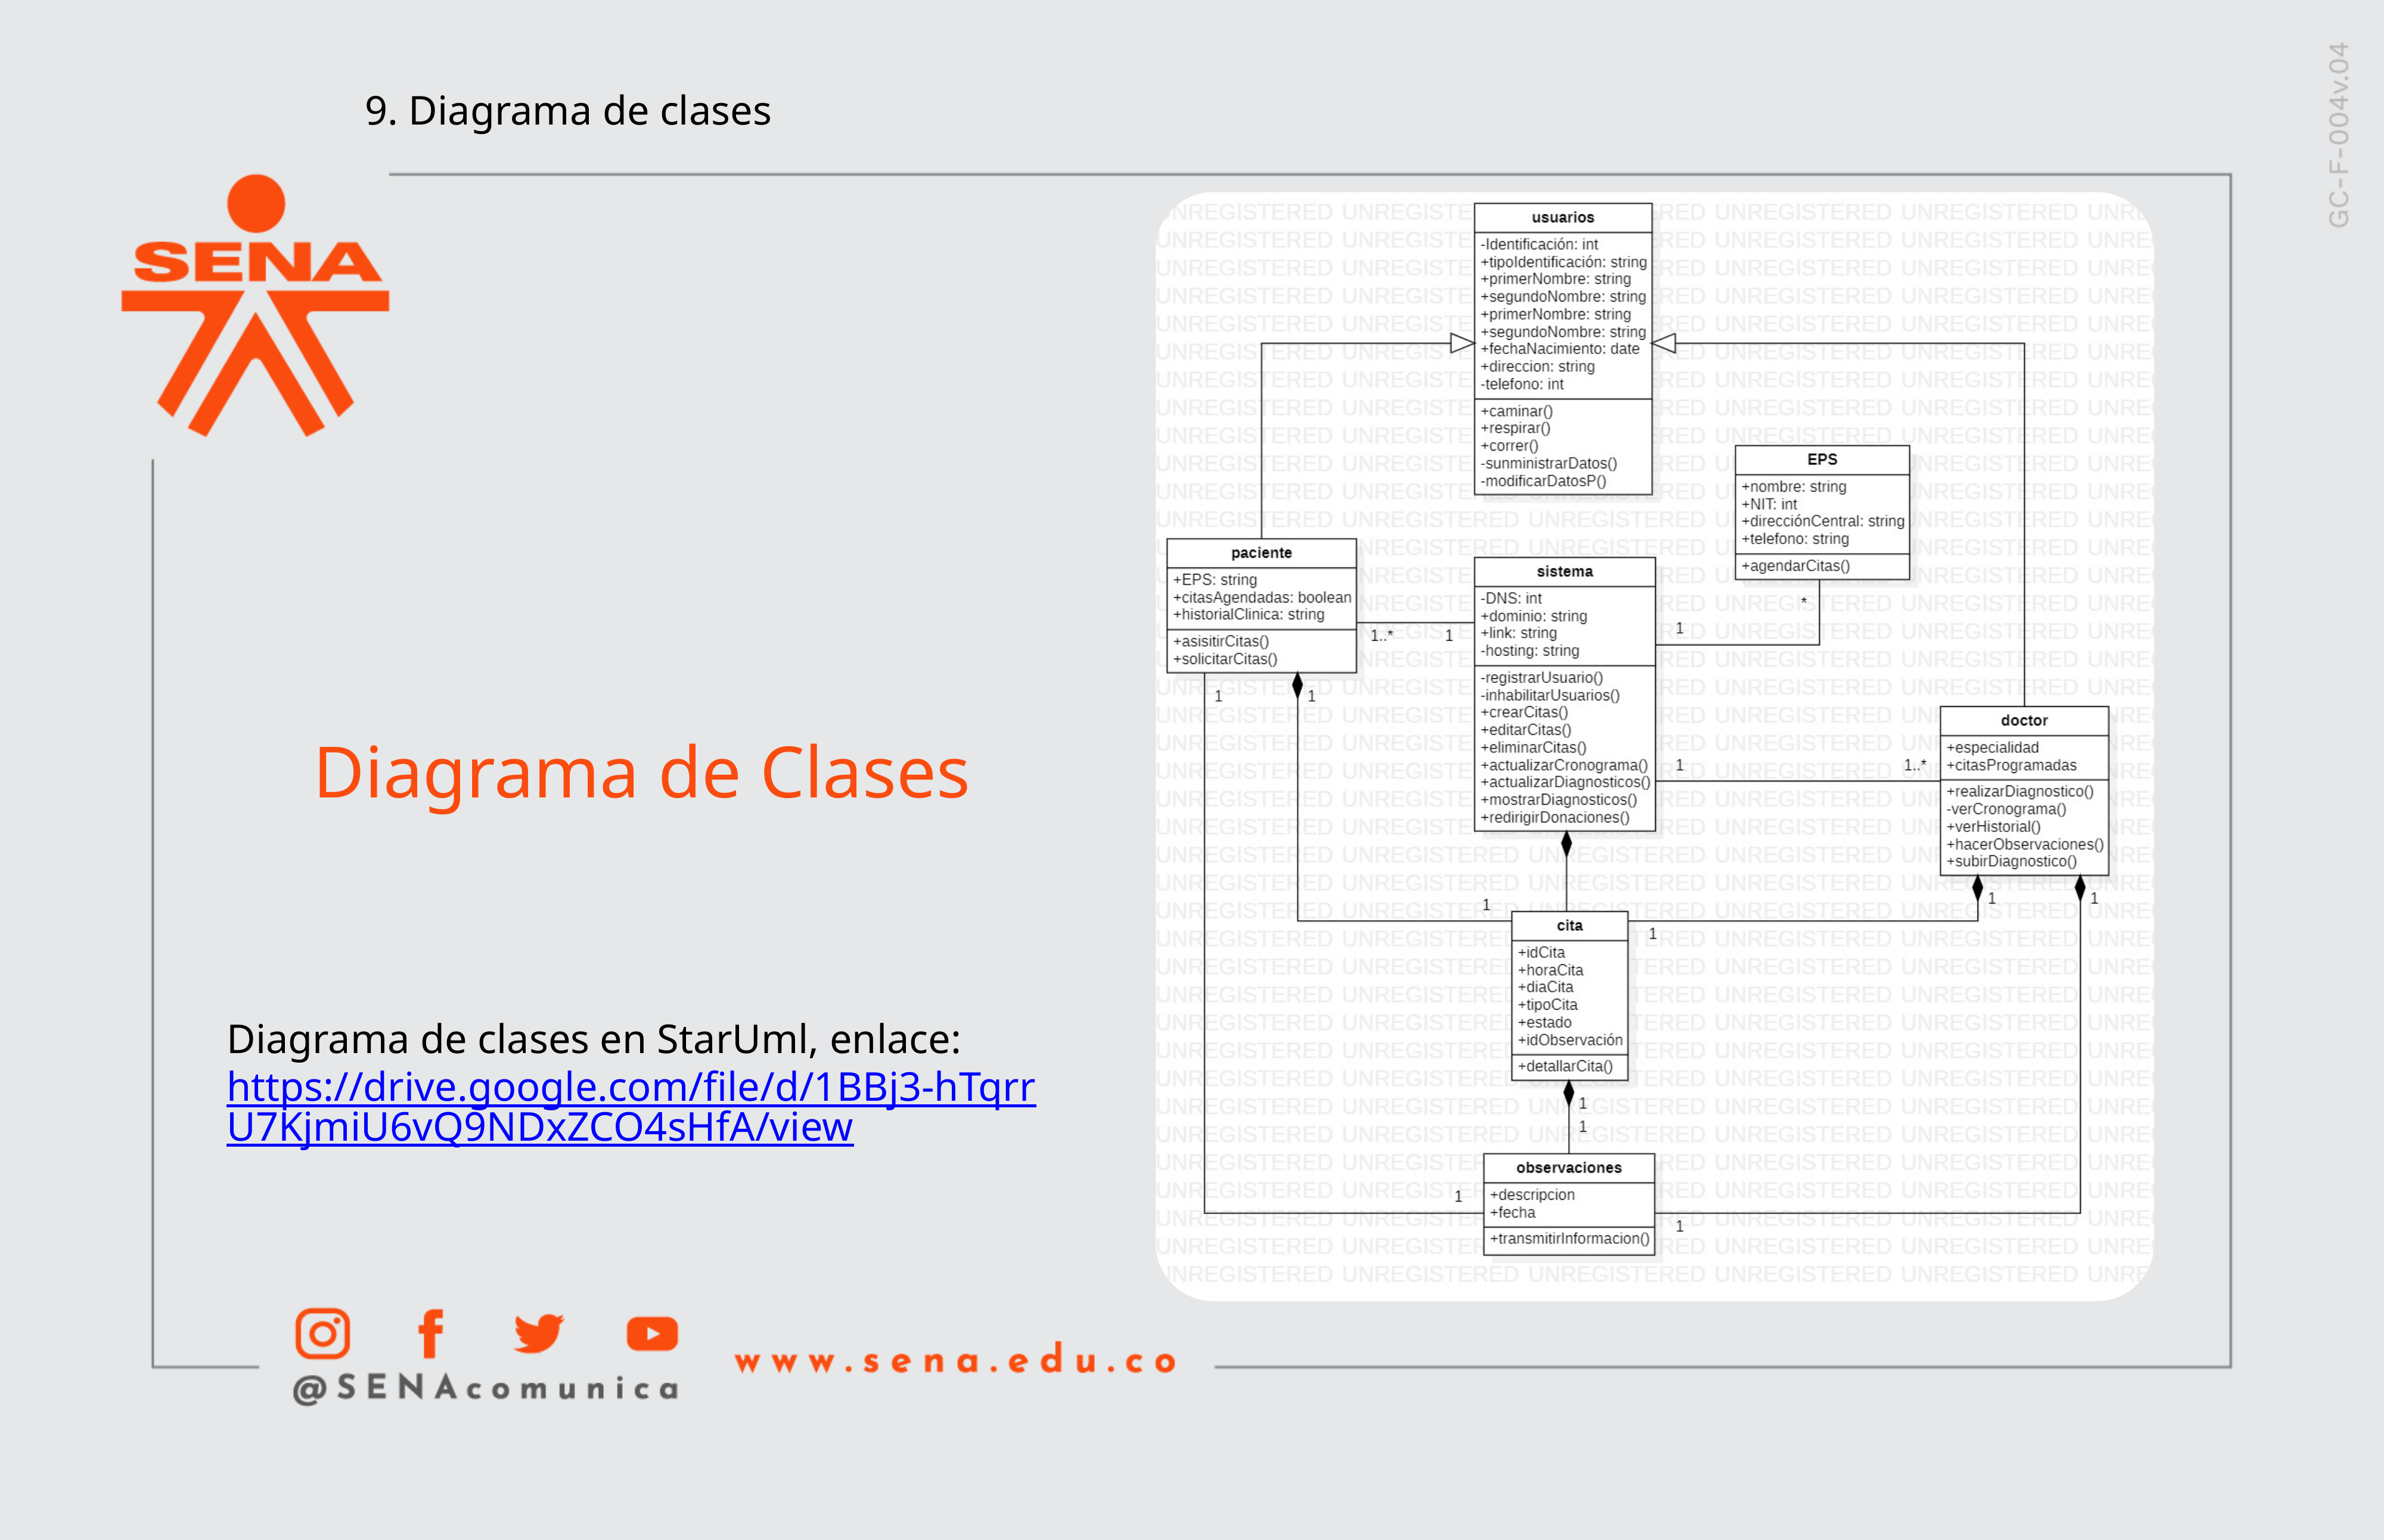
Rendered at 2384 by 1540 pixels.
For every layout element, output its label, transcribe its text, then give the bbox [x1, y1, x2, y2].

text_box 9. Diagrama de clases [356, 80, 2226, 138]
picture [0, 0, 2384, 1540]
text_box Diagrama de clases en StarUml, enlace: https://drive.google.com/file/d/1BBj3-hTqrrU7KjmiU6vQ9NDxZCO4sHfA/view [218, 1009, 1066, 1162]
text_box Diagrama de Clases [225, 722, 1059, 816]
